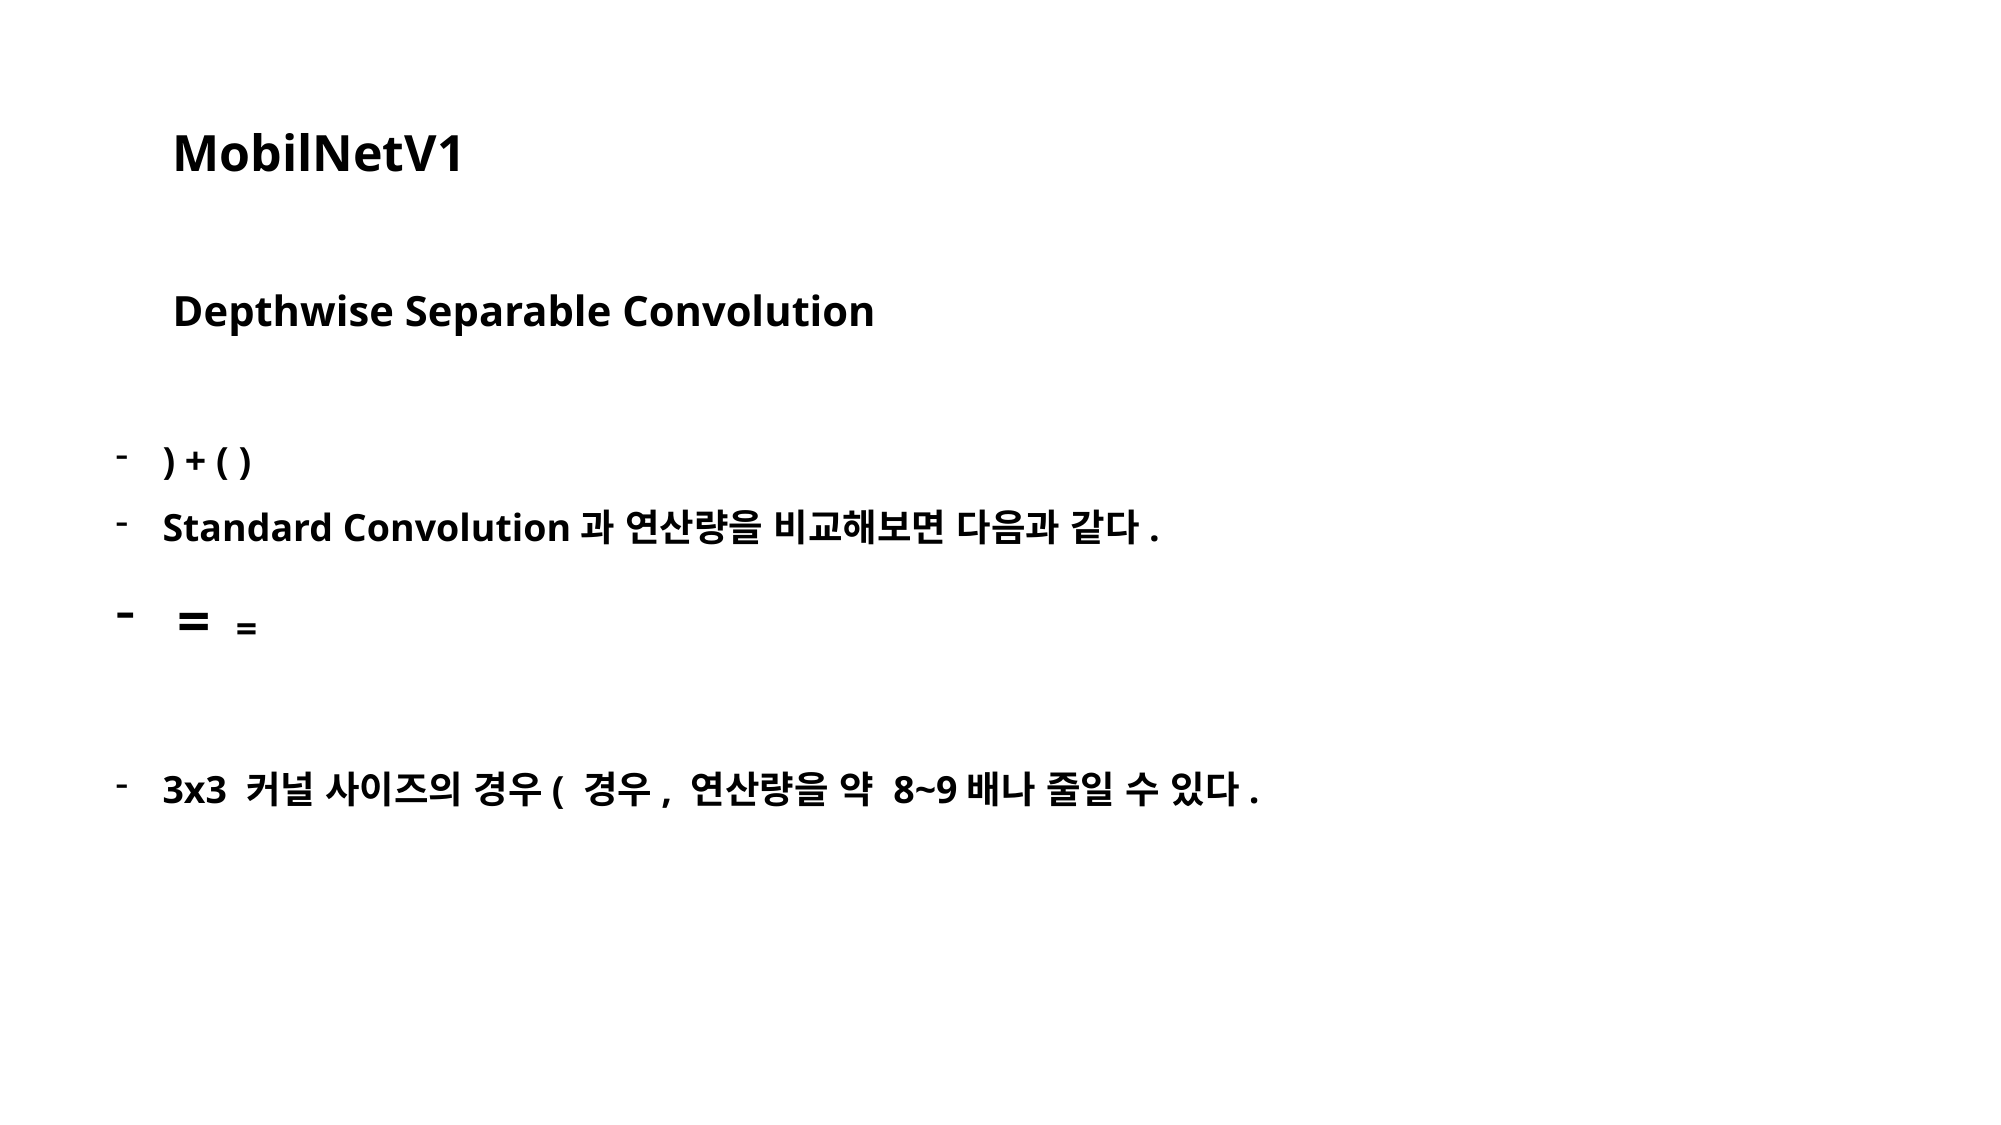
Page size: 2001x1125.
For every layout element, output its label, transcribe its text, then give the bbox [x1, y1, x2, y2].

text_box Depthwise Separable Convolution [157, 227, 1926, 442]
text_box MobilNetV1 [157, 114, 648, 190]
